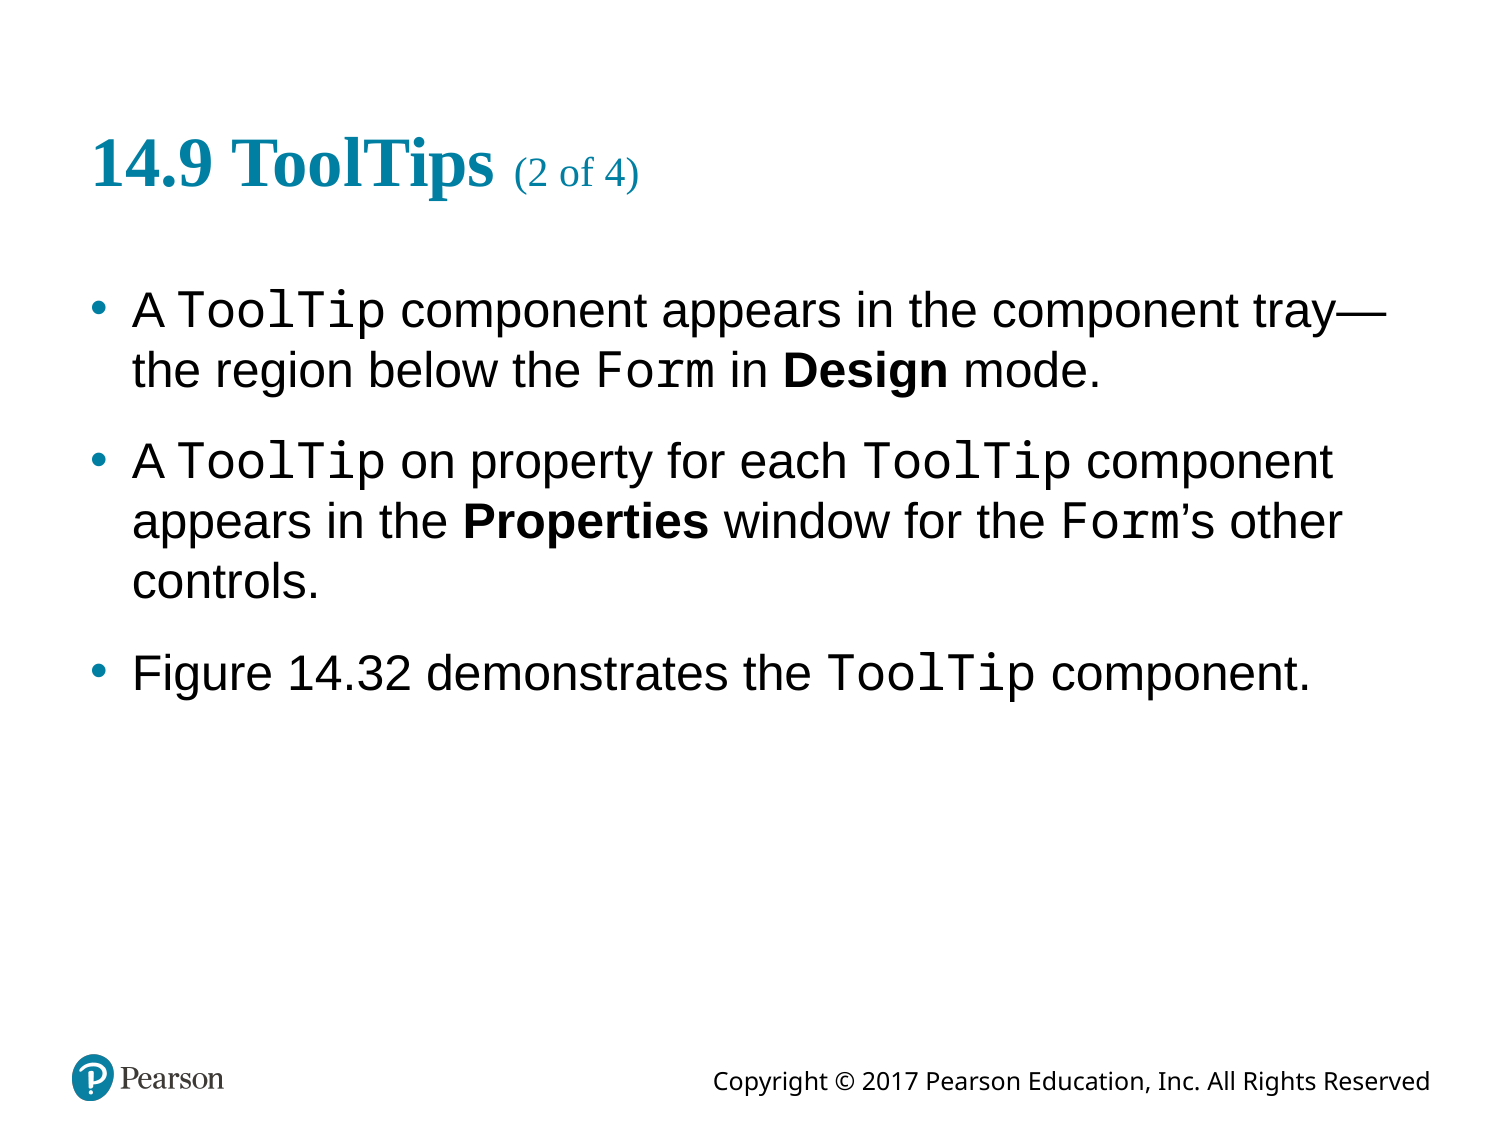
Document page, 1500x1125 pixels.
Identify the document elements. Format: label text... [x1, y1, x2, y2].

picture [80, 1063, 106, 1088]
list A ToolTip component appears in the component tray—the region below the Form in Design mode. A ToolTip on property for each ToolTip component appears in the Properties window for the Form’s other controls. Figure 14.32 demonstrates the ToolTip component. [75, 262, 1425, 1005]
picture [72, 1087, 83, 1101]
picture [72, 1054, 88, 1070]
title 14.9 ToolTips (2 of 4) [75, 35, 1425, 216]
picture [98, 1054, 224, 1101]
